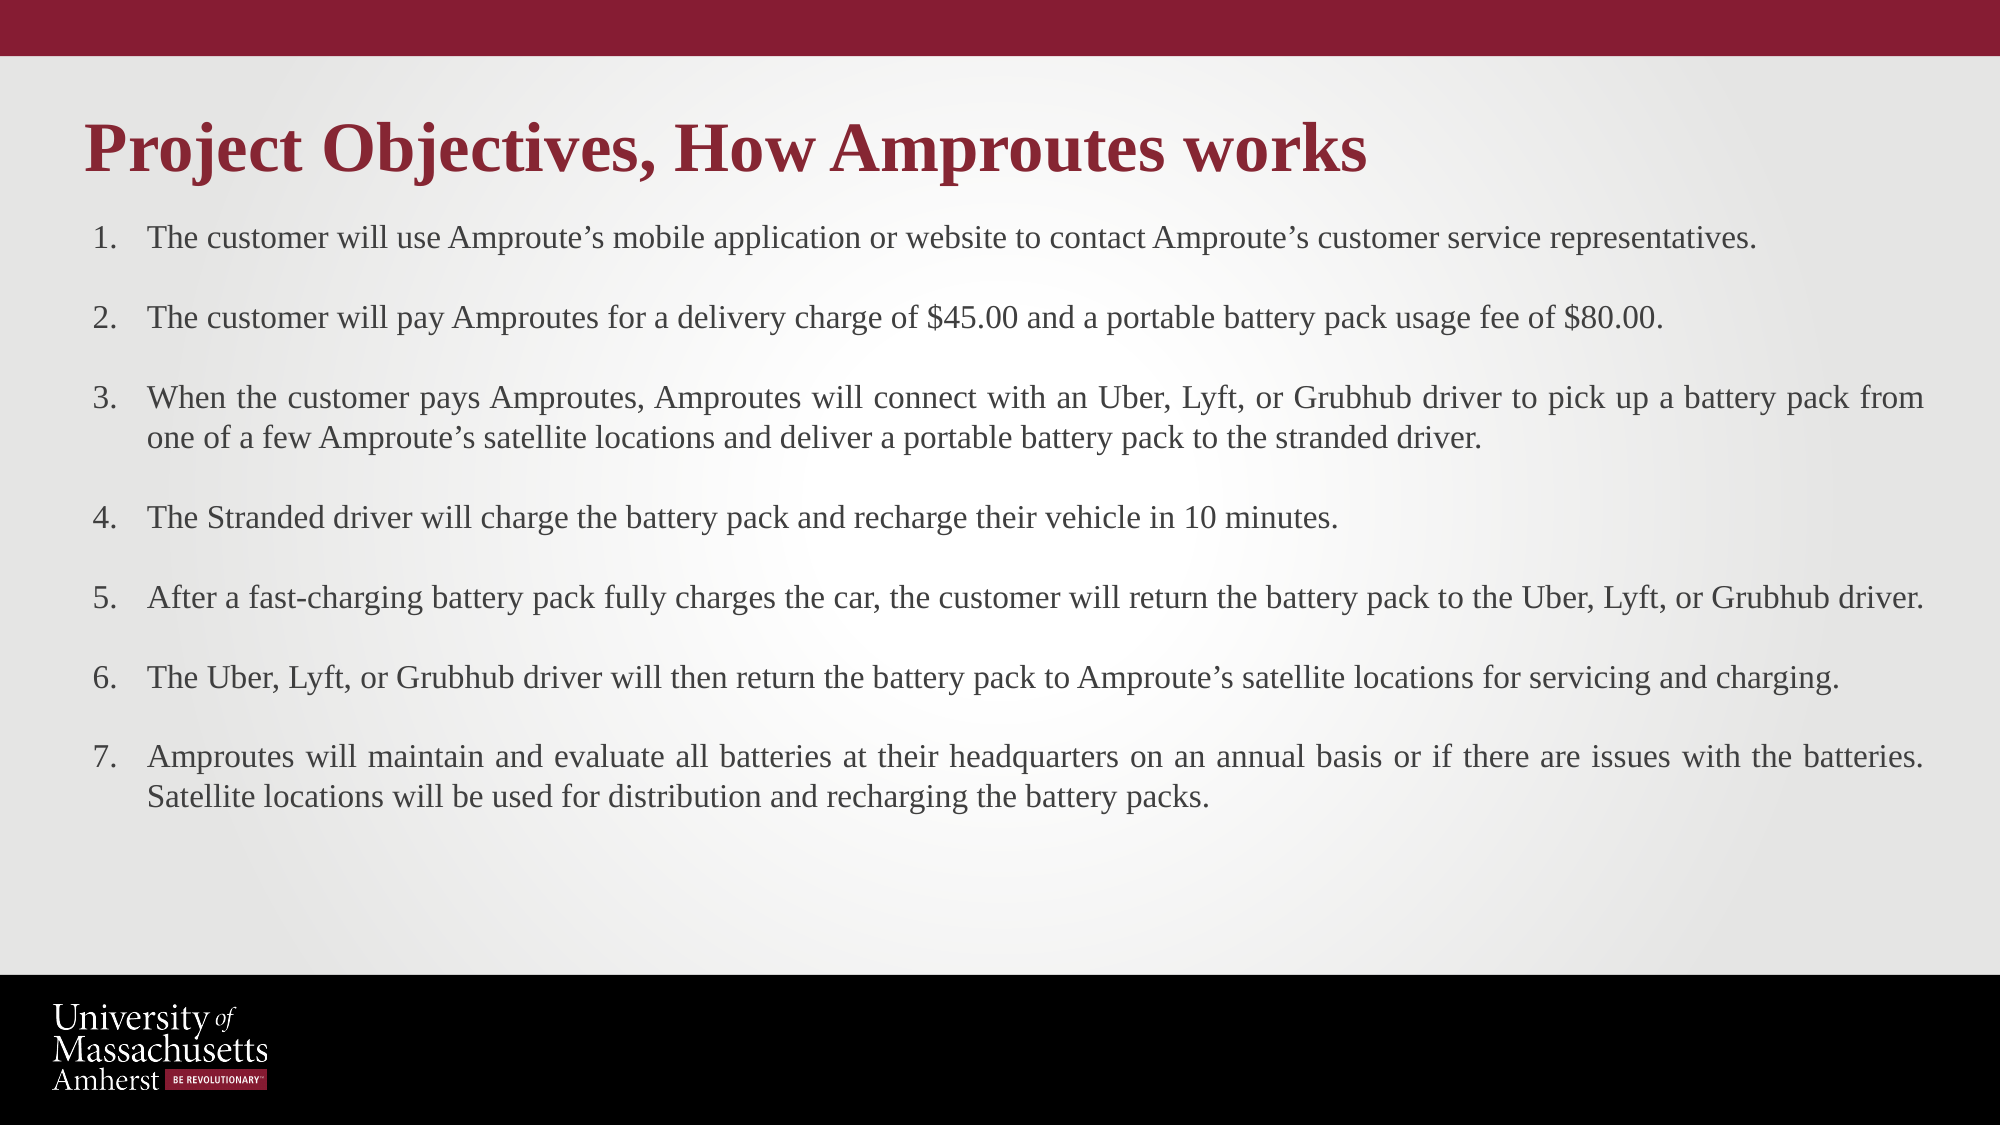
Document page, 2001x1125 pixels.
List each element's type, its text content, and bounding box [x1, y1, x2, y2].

list The customer will use Amproute’s mobile application or website to contact Amproute’s customer service representatives. The customer will pay Amproutes for a delivery charge of $45.00 and a portable battery pack usage fee of $80.00. When the customer pays Amproutes, Amproutes will connect with an Uber, Lyft, or Grubhub driver to pick up a battery pack from one of a few Amproute’s satellite locations and deliver a portable battery pack to the stranded driver. The Stranded driver will charge the battery pack and recharge their vehicle in 10 minutes. After a fast-charging battery pack fully charges the car, the customer will return the battery pack to the Uber, Lyft, or Grubhub driver. The Uber, Lyft, or Grubhub driver will then return the battery pack to Amproute’s satellite locations for servicing and charging. Amproutes will maintain and evaluate all batteries at their headquarters on an annual basis or if there are issues with the batteries. Satellite locations will be used for distribution and recharging the battery packs. [11, 215, 1989, 910]
title Project Objectives, How Amproutes works [24, 103, 1825, 216]
picture [52, 1004, 267, 1090]
